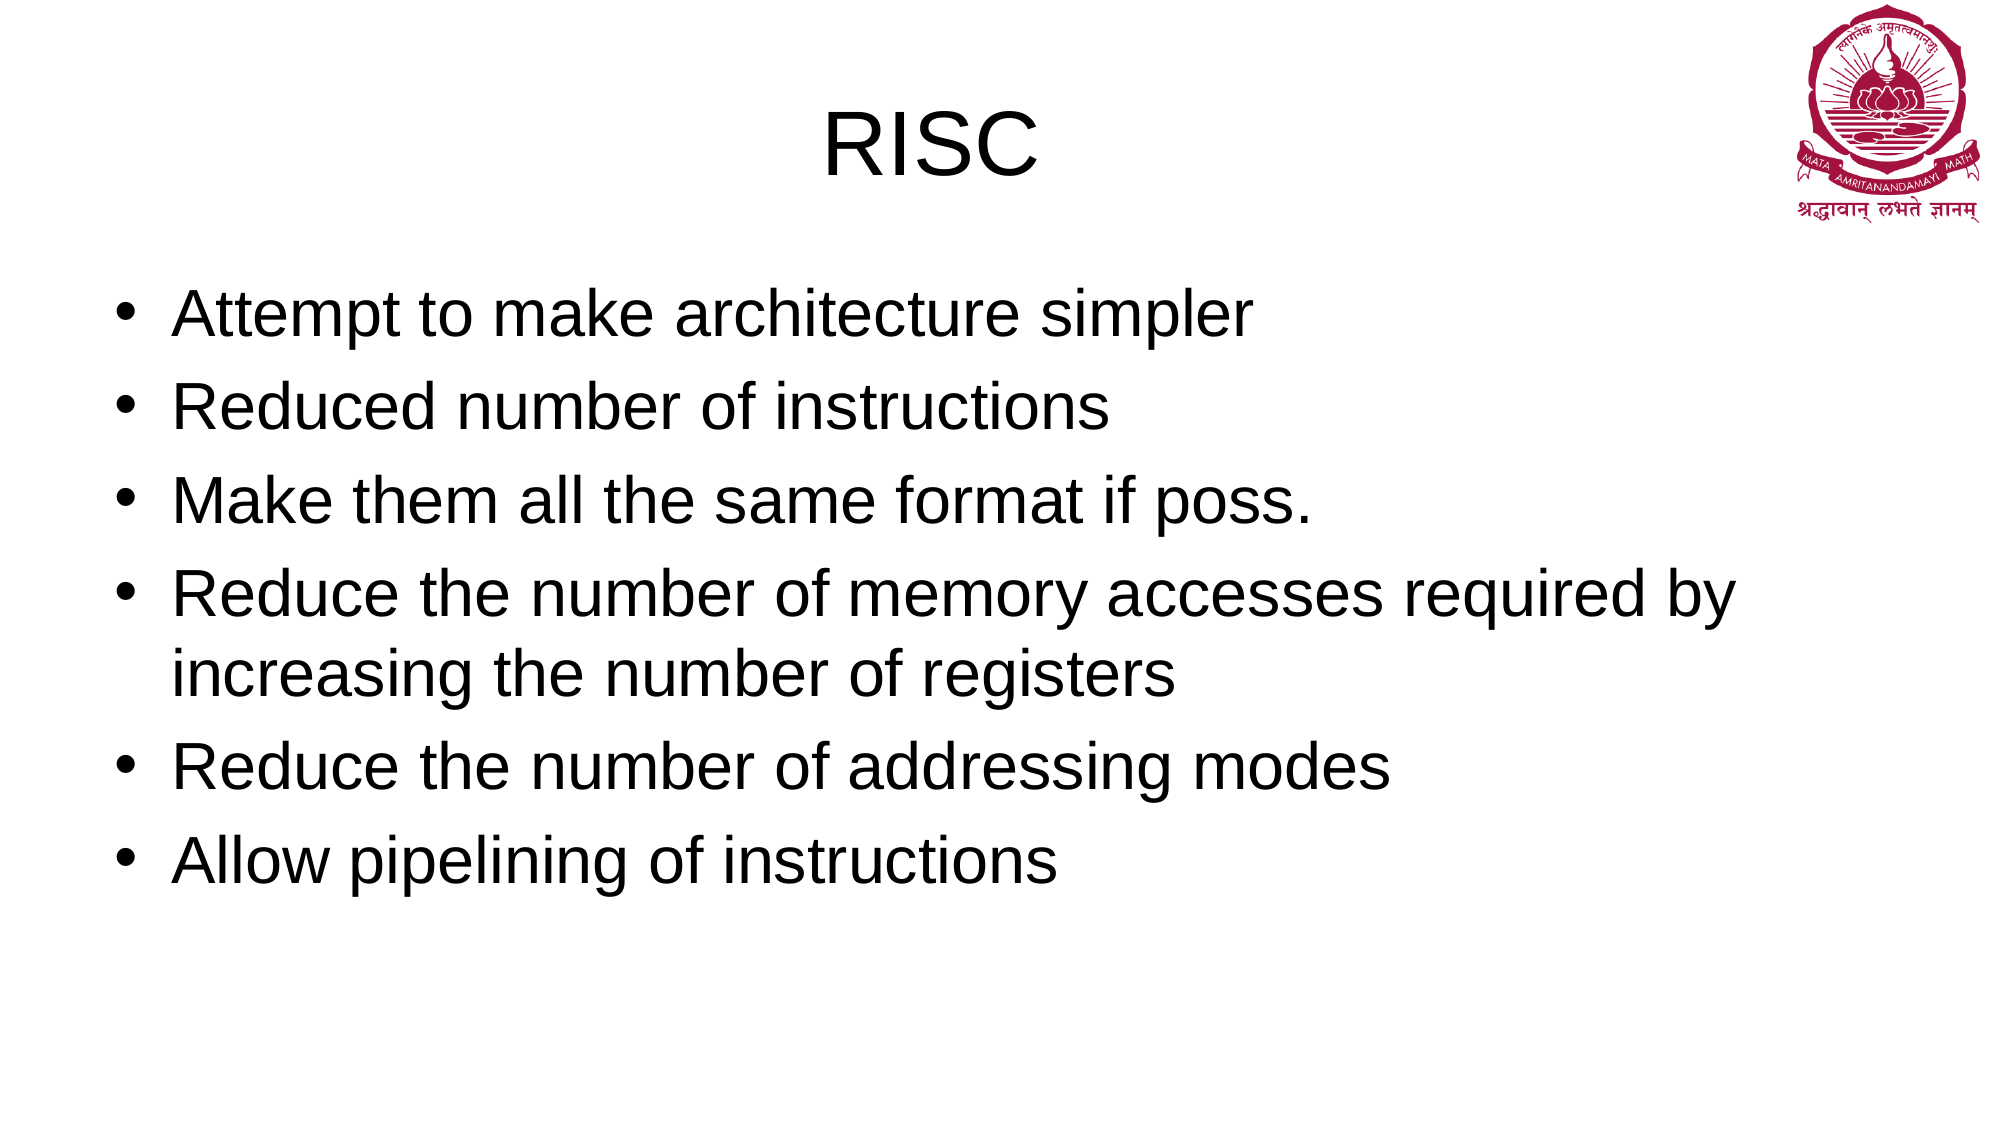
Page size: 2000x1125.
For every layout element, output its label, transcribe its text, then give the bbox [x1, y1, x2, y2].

picture [1776, 1, 2000, 225]
list Attempt to make architecture simpler Reduced number of instructions Make them all the same format if poss. Reduce the number of memory accesses required by increasing the number of registers Reduce the number of addressing modes Allow pipelining of instructions [99, 262, 1900, 1005]
title RISC [99, 45, 1763, 233]
